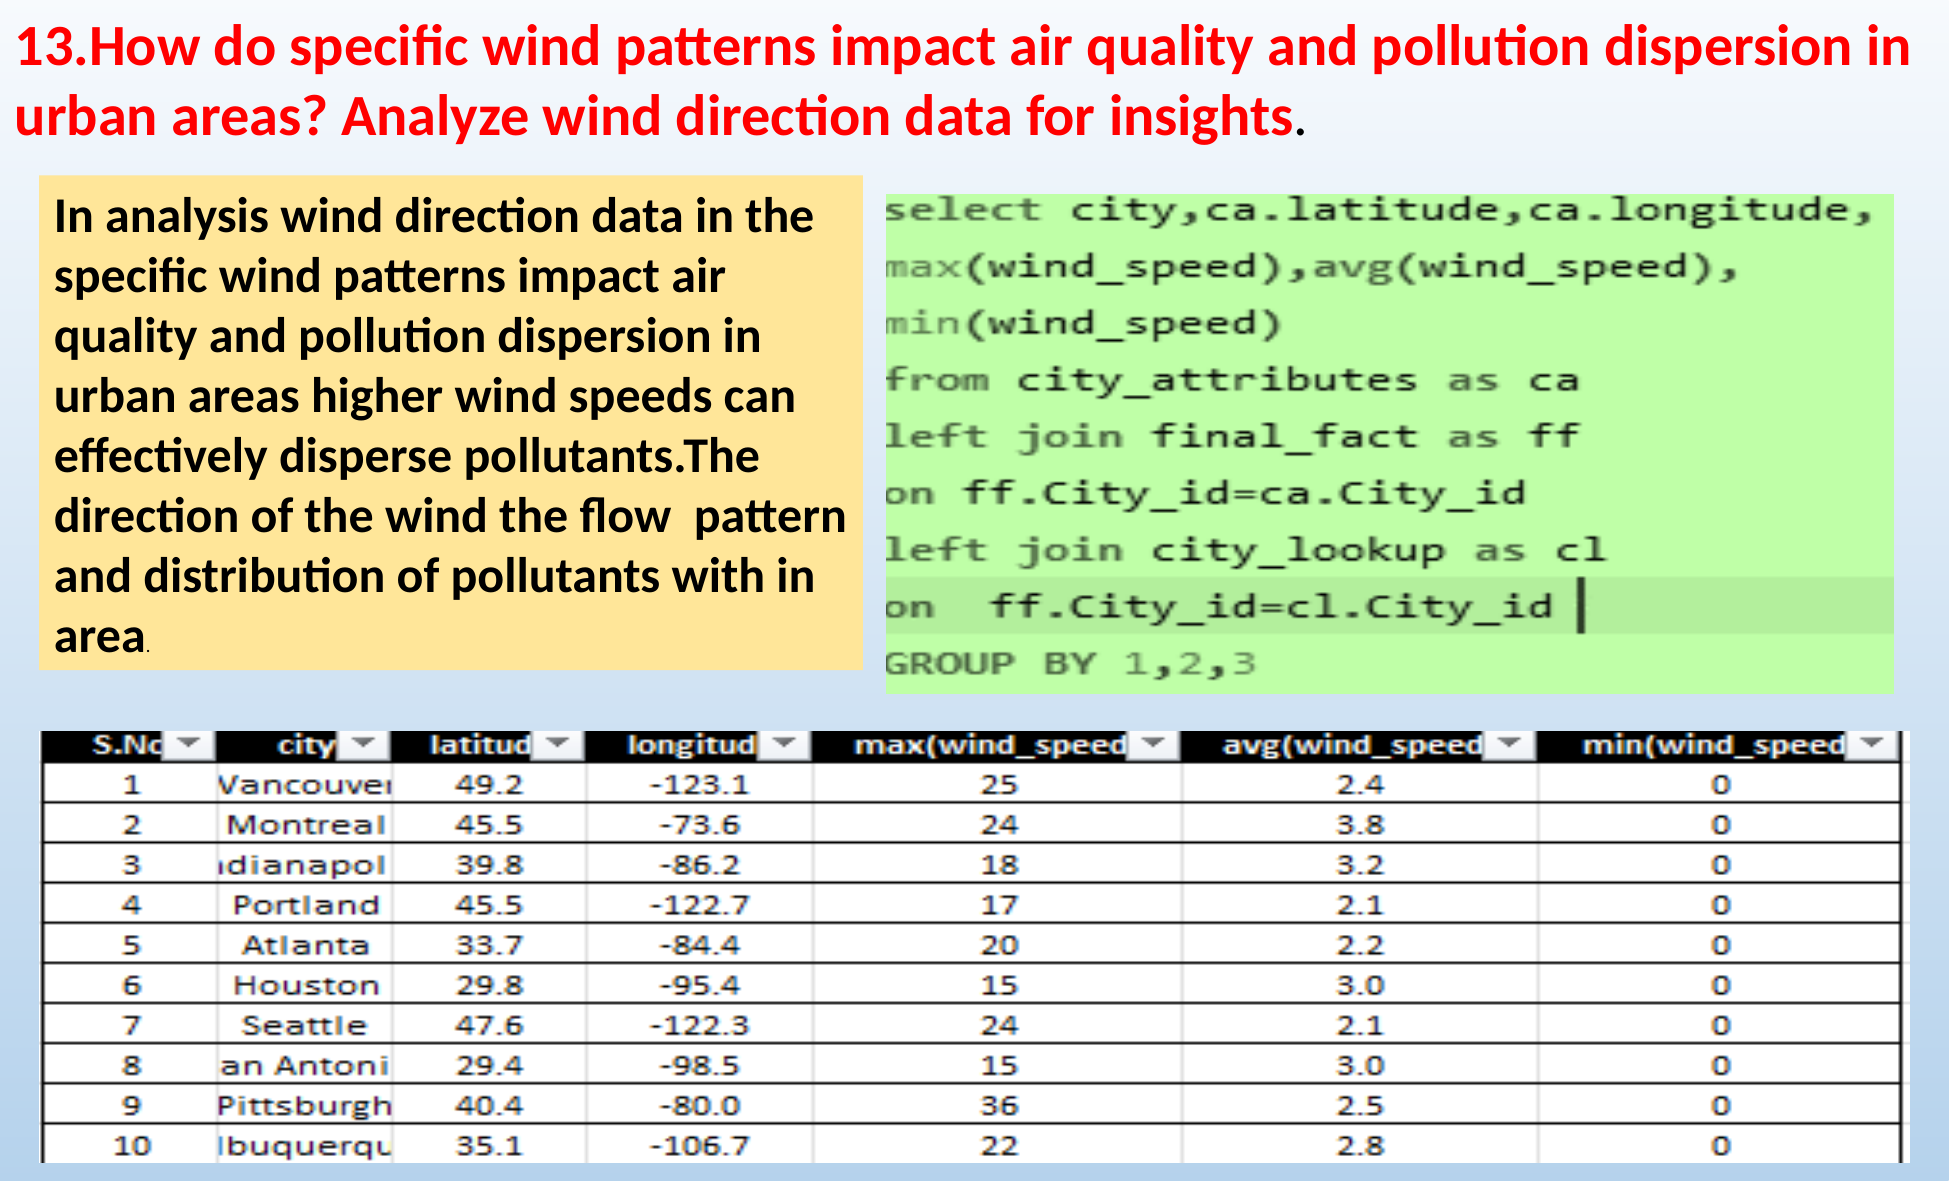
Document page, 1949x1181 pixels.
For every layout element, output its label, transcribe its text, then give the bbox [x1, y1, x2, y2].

picture [886, 194, 1894, 694]
picture [39, 731, 1910, 1164]
text_box In analysis wind direction data in the specific wind patterns impact air quality and pollution dispersion in urban areas higher wind speeds can effectively disperse pollutants.The direction of the wind the flow pattern and distribution of pollutants with in area. [39, 175, 863, 671]
text_box 13.How do specific wind patterns impact air quality and pollution dispersion in urban areas? Analyze wind direction data for insights. [0, 0, 1949, 155]
